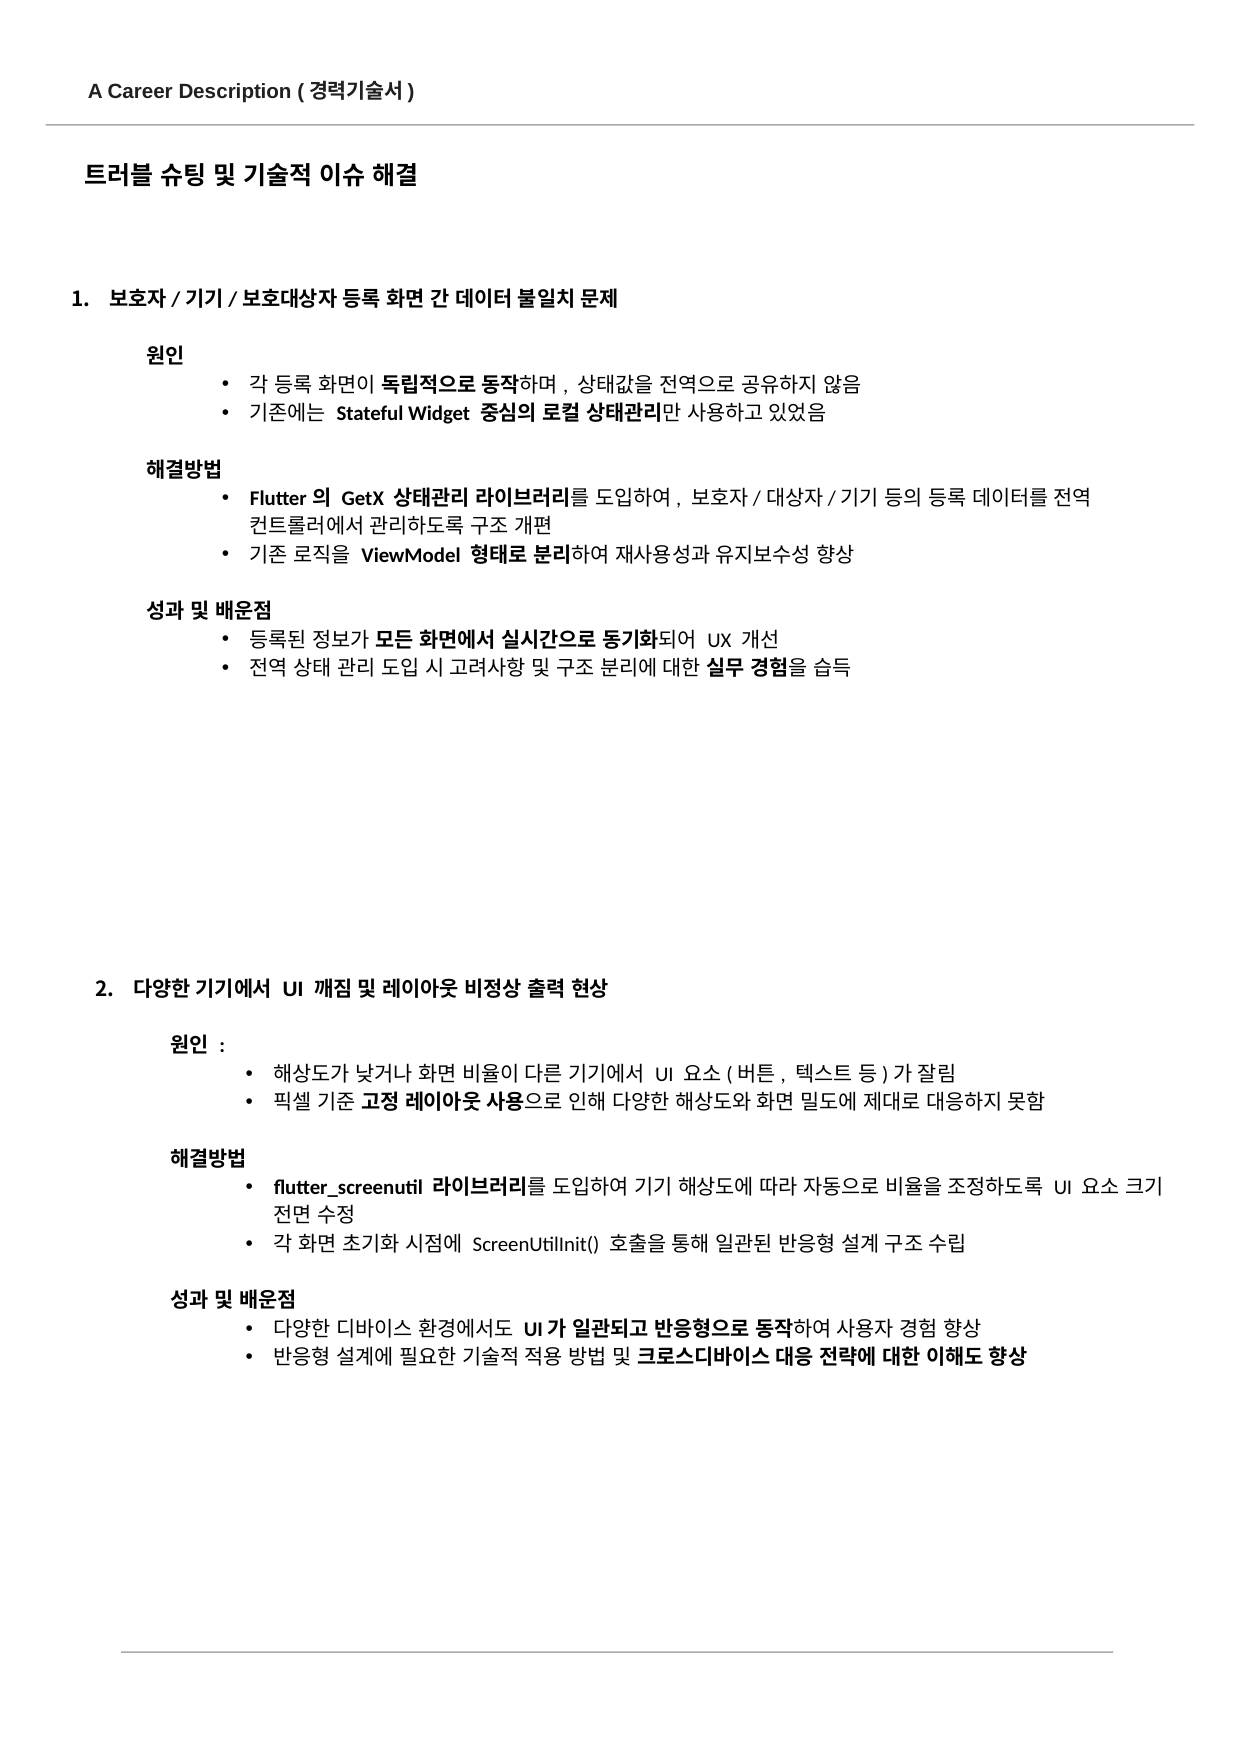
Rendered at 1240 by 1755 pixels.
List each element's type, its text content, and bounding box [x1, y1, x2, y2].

text_box 보호자/기기/보호대상자 등록 화면 간 데이터 불일치 문제 원인 각 등록 화면이 독립적으로 동작하며, 상태값을 전역으로 공유하지 않음 기존에는 Stateful Widget 중심의 로컬 상태관리만 사용하고 있었음 해결방법 Flutter의 GetX 상태관리 라이브러리를 도입하여, 보호자/대상자/기기 등의 등록 데이터를 전역 컨트롤러에서 관리하도록 구조 개편 기존 로직을 ViewModel 형태로 분리하여 재사용성과 유지보수성 향상 성과 및 배운점 등록된 정보가 모든 화면에서 실시간으로 동기화되어 UX 개선 전역 상태 관리 도입 시 고려사항 및 구조 분리에 대한 실무 경험을 습득 [42, 275, 1192, 741]
text_box 다양한 기기에서 UI 깨짐 및 레이아웃 비정상 출력 현상 원인 : 해상도가 낮거나 화면 비율이 다른 기기에서 UI 요소(버튼, 텍스트 등)가 잘림 픽셀 기준 고정 레이아웃 사용으로 인해 다양한 해상도와 화면 밀도에 제대로 대응하지 못함 해결방법 flutter_screenutil 라이브러리를 도입하여 기기 해상도에 따라 자동으로 비율을 조정하도록 UI 요소 크기 전면 수정 각 화면 초기화 시점에 ScreenUtilInit() 호출을 통해 일관된 반응형 설계 구조 수립 성과 및 배운점 다양한 디바이스 환경에서도 UI가 일관되고 반응형으로 동작하여 사용자 경험 향상 반응형 설계에 필요한 기술적 적용 방법 및 크로스디바이스 대응 전략에 대한 이해도 향상 [66, 964, 1216, 1402]
text_box A Career Description (경력기술서) [87, 74, 652, 103]
text_box 트러블 슈팅 및 기술적 이슈 해결 [69, 152, 458, 197]
